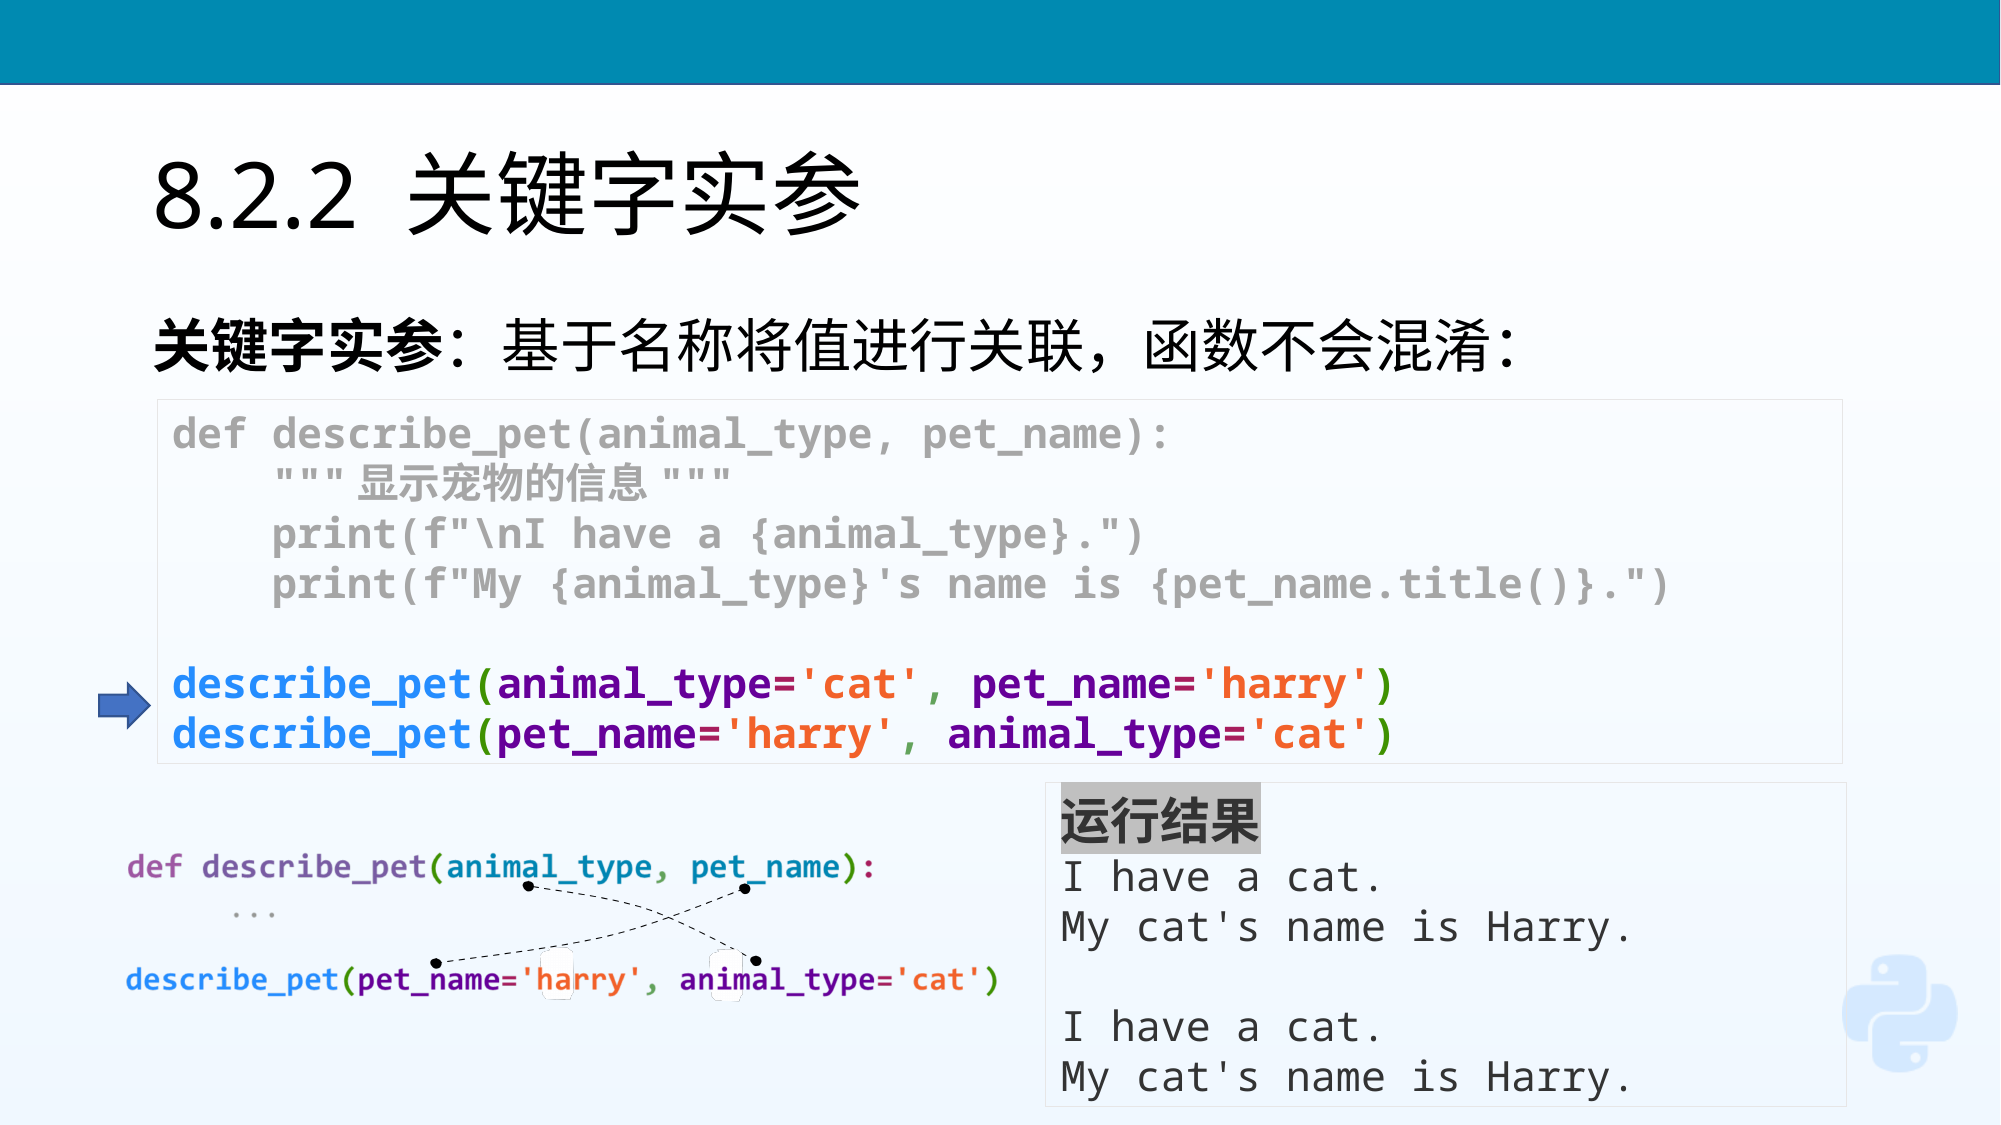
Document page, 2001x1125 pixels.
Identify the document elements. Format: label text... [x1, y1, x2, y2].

title 8.2.2 关键字实参 [137, 115, 1863, 282]
text_box [98, 681, 152, 730]
text_box def describe_pet(animal_type, pet_name): """显示宠物的信息""" print(f"\nI have a {animal_type}.") print(f"My {animal_type}'s name is {pet_name.title()}.") describe_pet(animal_type='cat', pet_name='harry') describe_pet(pet_name='harry', animal_type='cat') [157, 399, 1843, 764]
picture [99, 828, 1027, 1024]
picture [1847, 946, 1958, 1081]
text_box 运行结果 I have a cat. My cat's name is Harry. I have a cat. My cat's name is Harry. [1045, 782, 1847, 1107]
list 关键字实参：基于名称将值进行关联，函数不会混淆： [137, 310, 1863, 1024]
